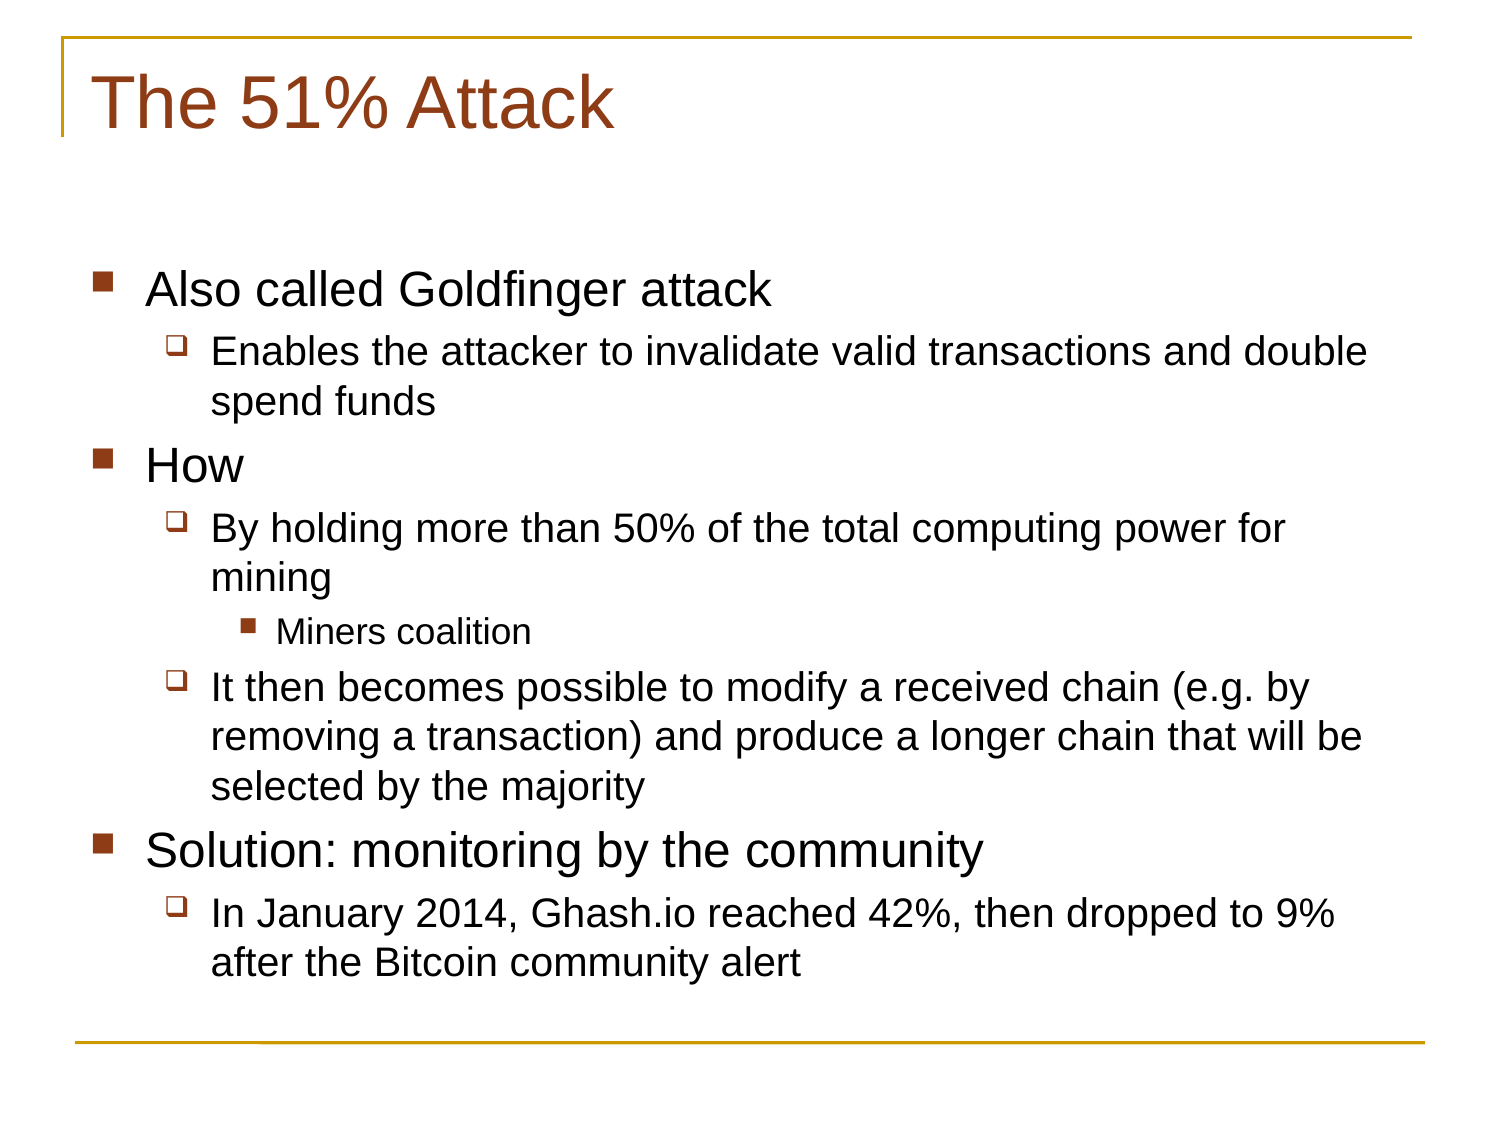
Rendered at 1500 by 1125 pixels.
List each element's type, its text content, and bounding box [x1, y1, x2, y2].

title The 51% Attack [74, 45, 1426, 233]
list Also called Goldfinger attack Enables the attacker to invalidate valid transactions and double spend funds How By holding more than 50% of the total computing power for mining Miners coalition It then becomes possible to modify a received chain (e.g. by removing a transaction) and produce a longer chain that will be selected by the majority Solution: monitoring by the community In January 2014, Ghash.io reached 42%, then dropped to 9% after the Bitcoin community alert [74, 249, 1426, 993]
